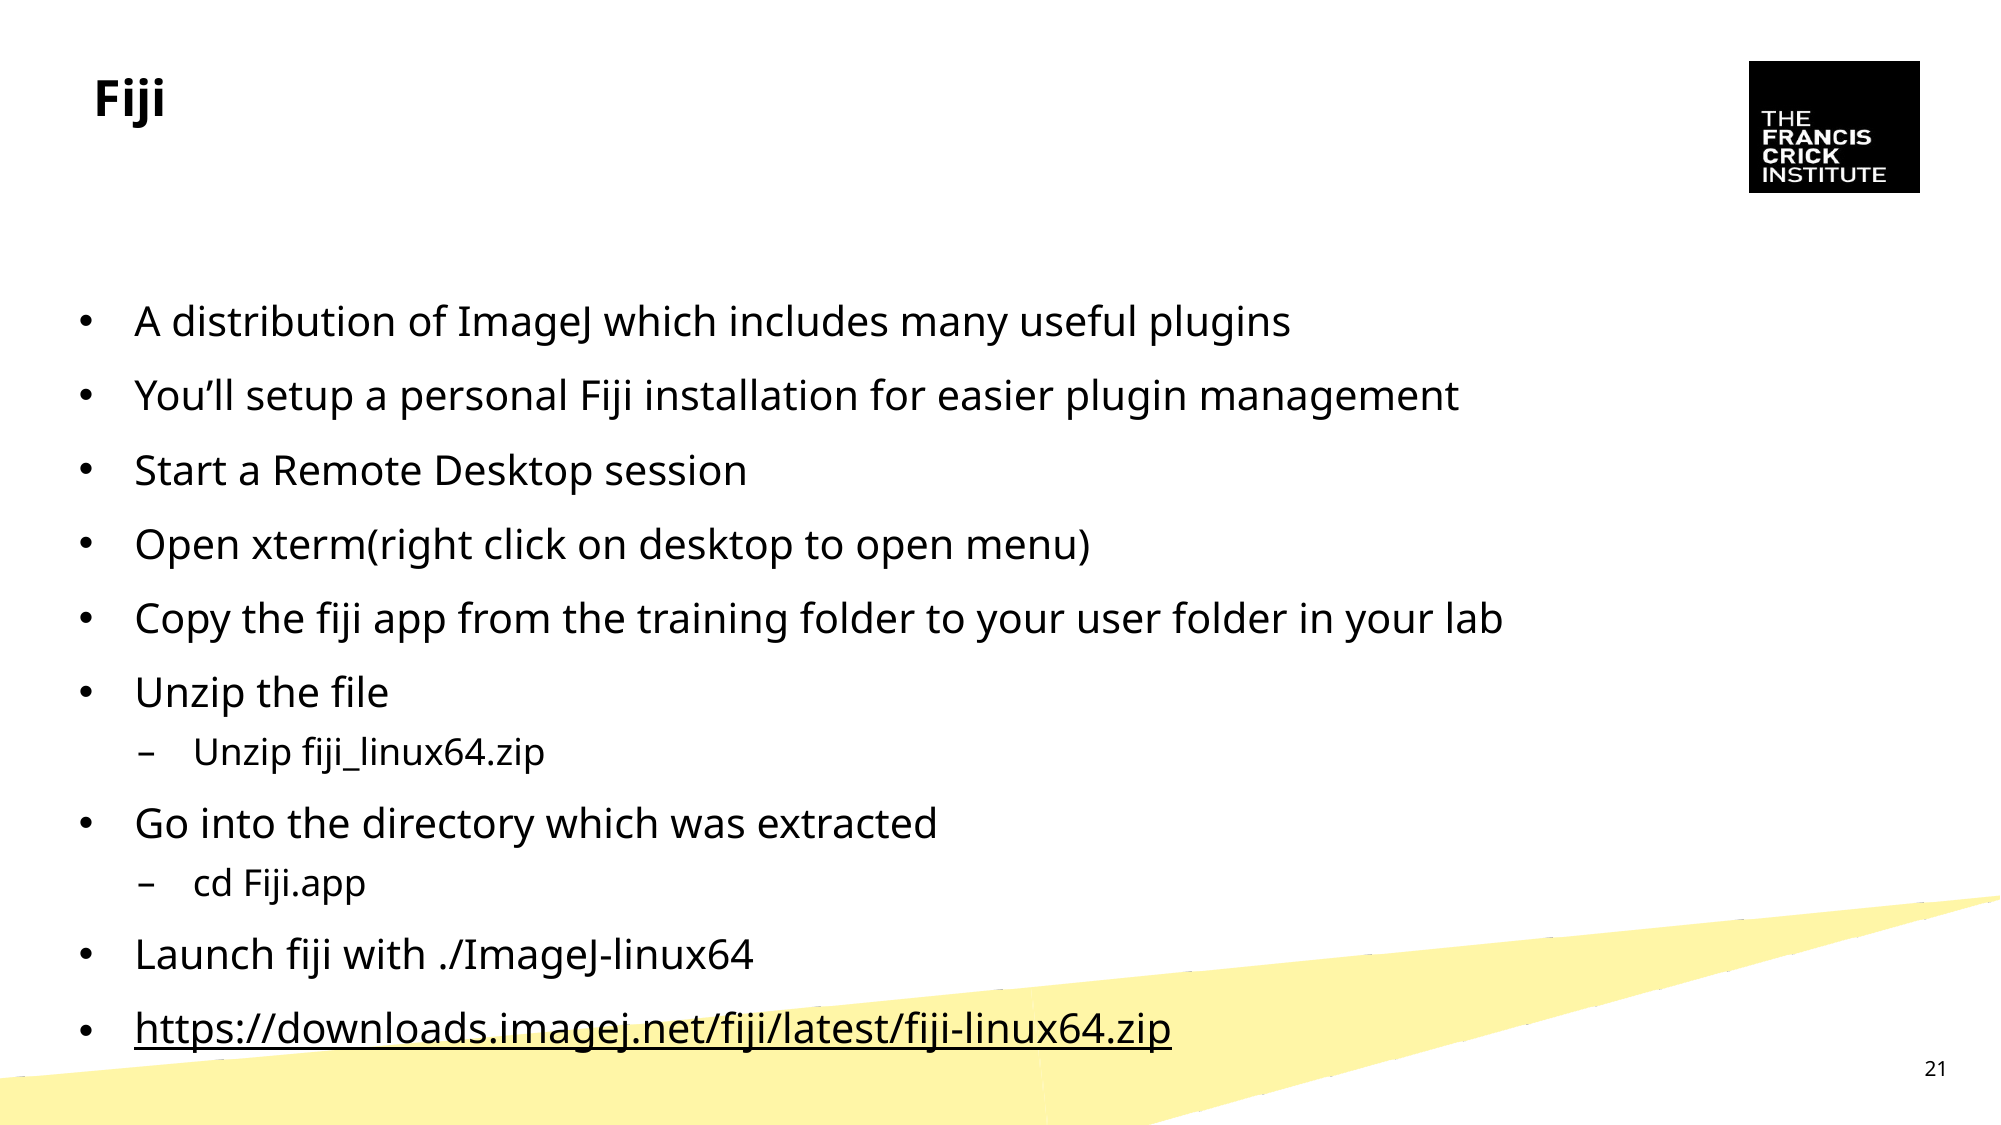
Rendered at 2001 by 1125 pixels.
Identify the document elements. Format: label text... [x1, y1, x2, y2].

list A distribution of ImageJ which includes many useful plugins You’ll setup a personal Fiji installation for easier plugin management Start a Remote Desktop session Open xterm(right click on desktop to open menu) Copy the fiji app from the training folder to your user folder in your lab Unzip the file Unzip fiji_linux64.zip Go into the directory which was extracted cd Fiji.app Launch fiji with ./ImageJ-linux64 https://downloads.imagej.net/fiji/latest/fiji-linux64.zip [78, 295, 1930, 1063]
title Fiji [77, 58, 1560, 208]
slide_number 21 [1858, 1039, 1964, 1100]
picture [1749, 61, 1920, 193]
